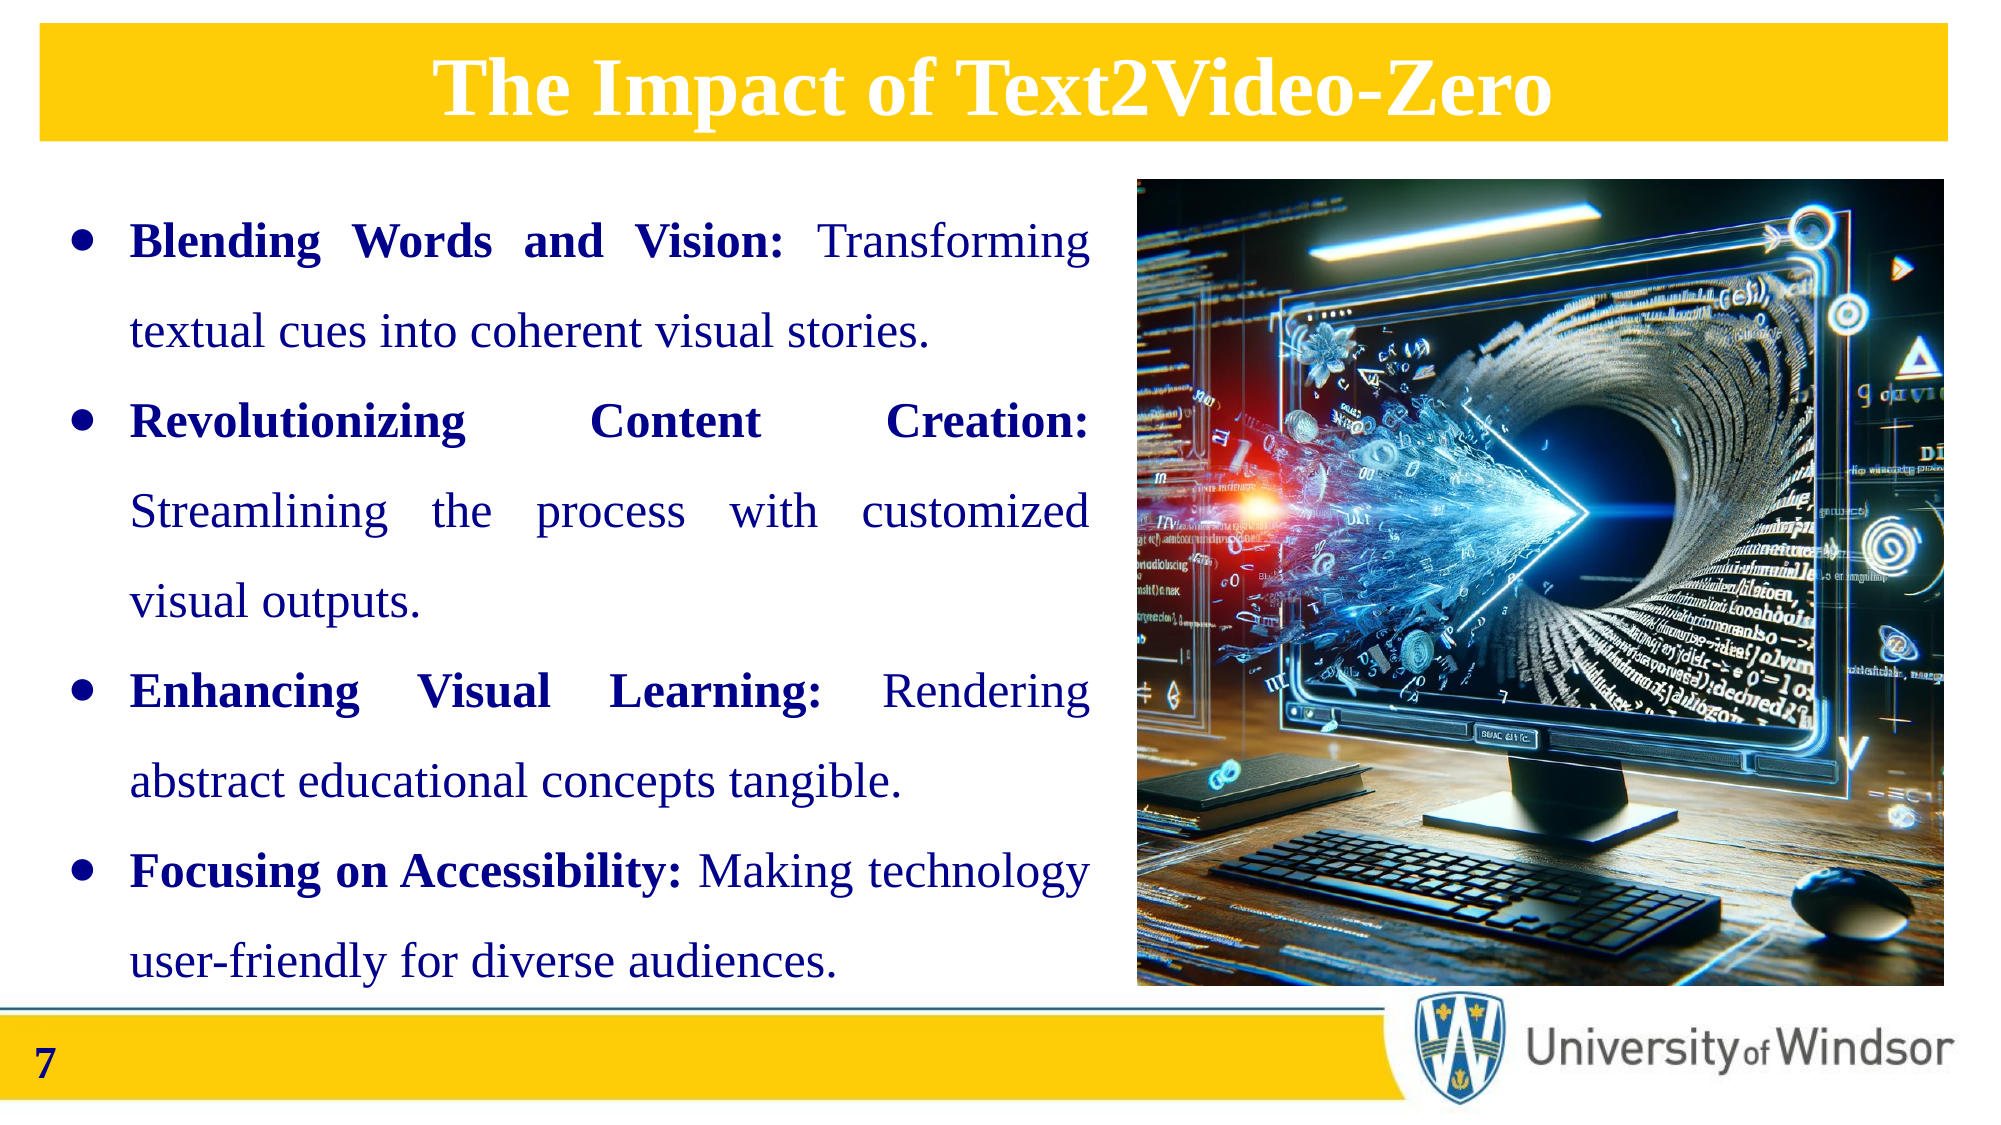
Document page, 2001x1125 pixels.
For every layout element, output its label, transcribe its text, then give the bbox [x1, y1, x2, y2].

text_box Blending Words and Vision: Transforming textual cues into coherent visual stories. Revolutionizing Content Creation: Streamlining the process with customized visual outputs. Enhancing Visual Learning: Rendering abstract educational concepts tangible. Focusing on Accessibility: Making technology user-friendly for diverse audiences. [39, 155, 1106, 1010]
picture [0, 179, 2000, 1125]
slide_number ‹#› [18, 1025, 74, 1086]
text_box The Impact of Text2Video-Zero [39, 23, 1948, 142]
